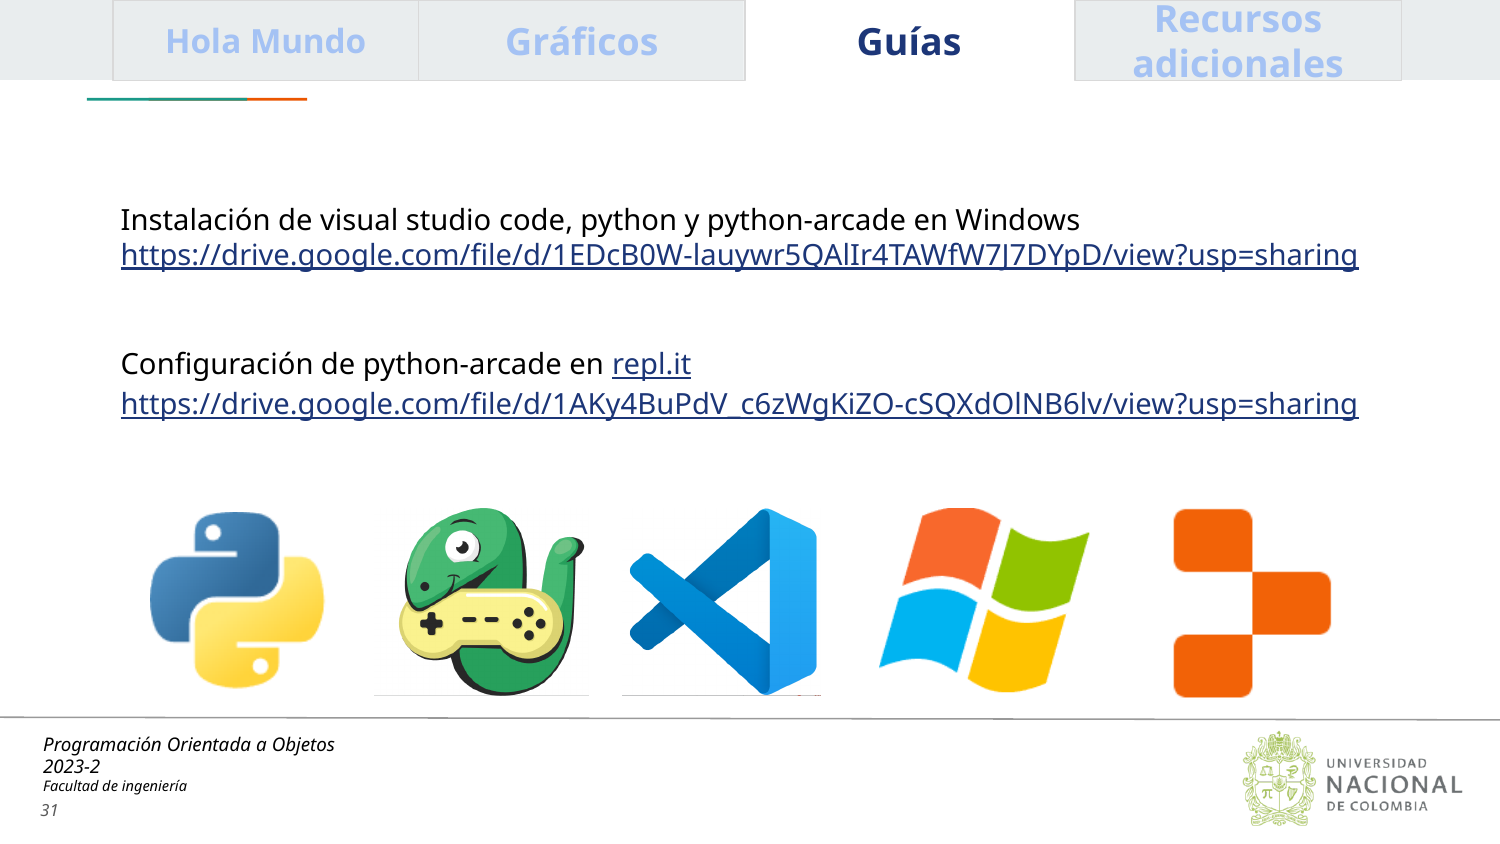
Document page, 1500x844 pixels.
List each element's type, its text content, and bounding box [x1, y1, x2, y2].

picture [1239, 727, 1466, 829]
text_box Gráficos [418, 0, 746, 81]
text_box Guías [746, 0, 1074, 81]
picture [149, 512, 341, 693]
picture [1160, 500, 1351, 704]
slide_number ‹#› [25, 779, 116, 844]
text_box Hola Mundo [113, 0, 418, 81]
picture [374, 508, 589, 696]
text_box Instalación de visual studio code, python y python-arcade en Windows https://drive.google.com/file/d/1EDcB0W-lauywr5QAlIr4TAWfW7J7DYpD/view?usp=sharing Configuración de python-arcade en repl.it https://drive.google.com/file/d/1AKy4BuPdV_c6zWgKiZO-cSQXdOlNB6lv/view?usp=sharing [105, 186, 1395, 441]
picture [878, 508, 1103, 696]
text_box Recursos adicionales [1074, 0, 1402, 81]
picture [621, 508, 821, 696]
